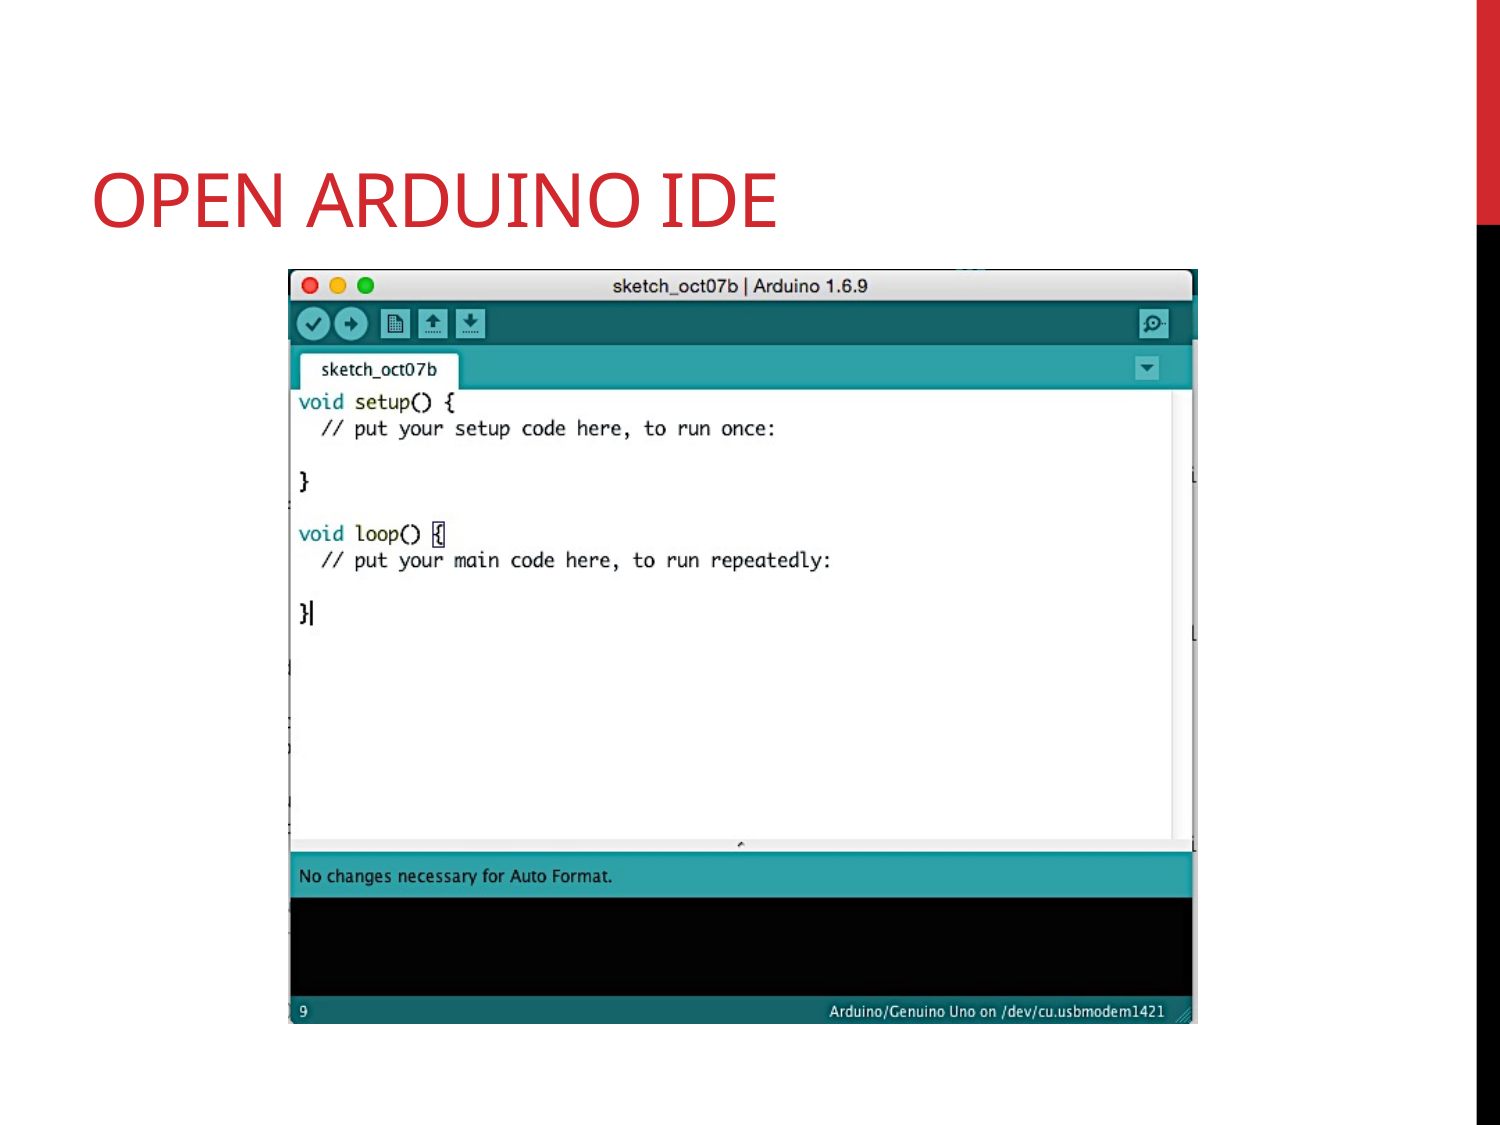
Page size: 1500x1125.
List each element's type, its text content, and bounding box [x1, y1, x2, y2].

title OPEN arduino ide [75, 25, 1025, 250]
picture [263, 268, 1223, 1025]
